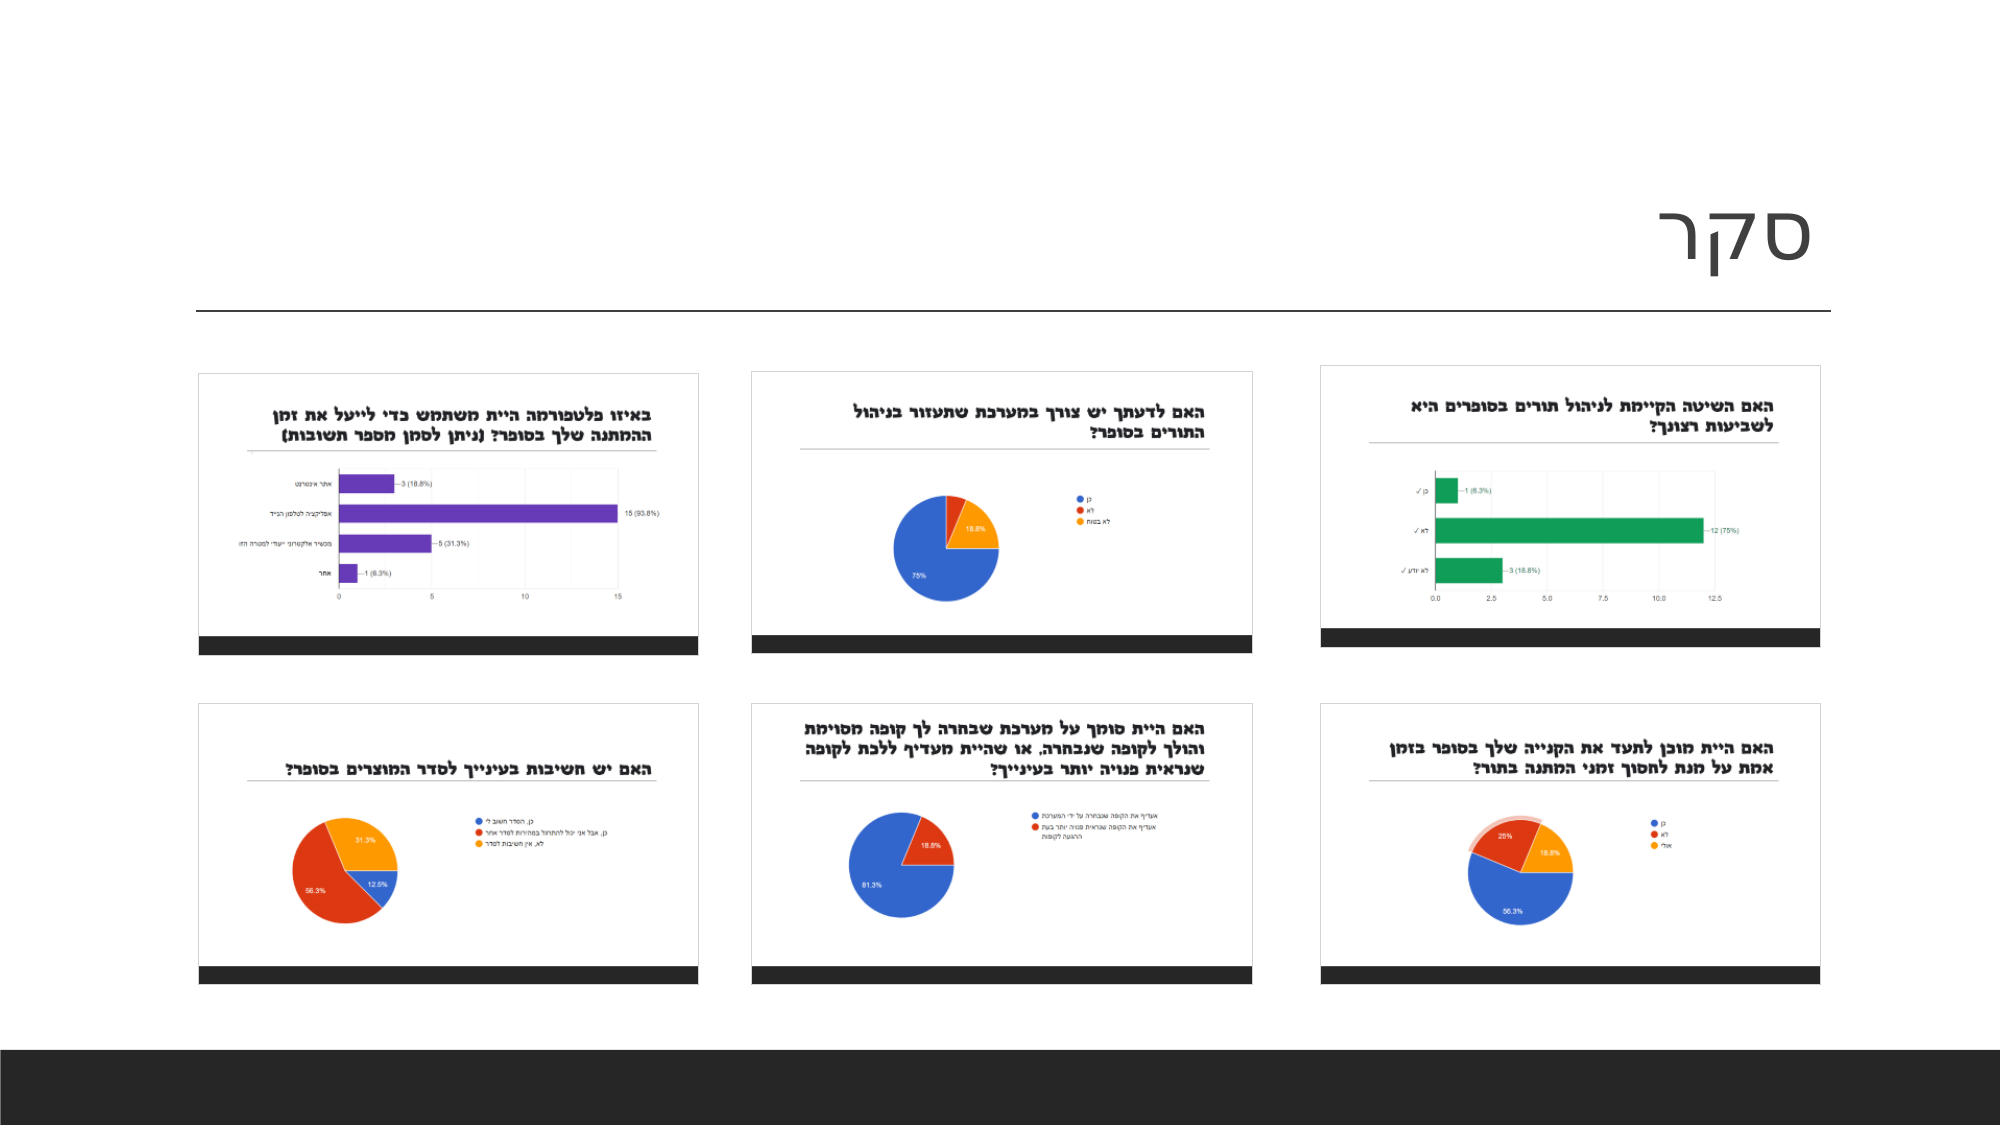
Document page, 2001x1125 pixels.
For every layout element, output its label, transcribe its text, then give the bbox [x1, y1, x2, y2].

picture [199, 374, 698, 655]
picture [1321, 366, 1820, 647]
picture [199, 704, 698, 984]
picture [752, 372, 1252, 653]
picture [1321, 704, 1820, 984]
picture [752, 704, 1252, 984]
title סקר [180, 47, 1830, 285]
